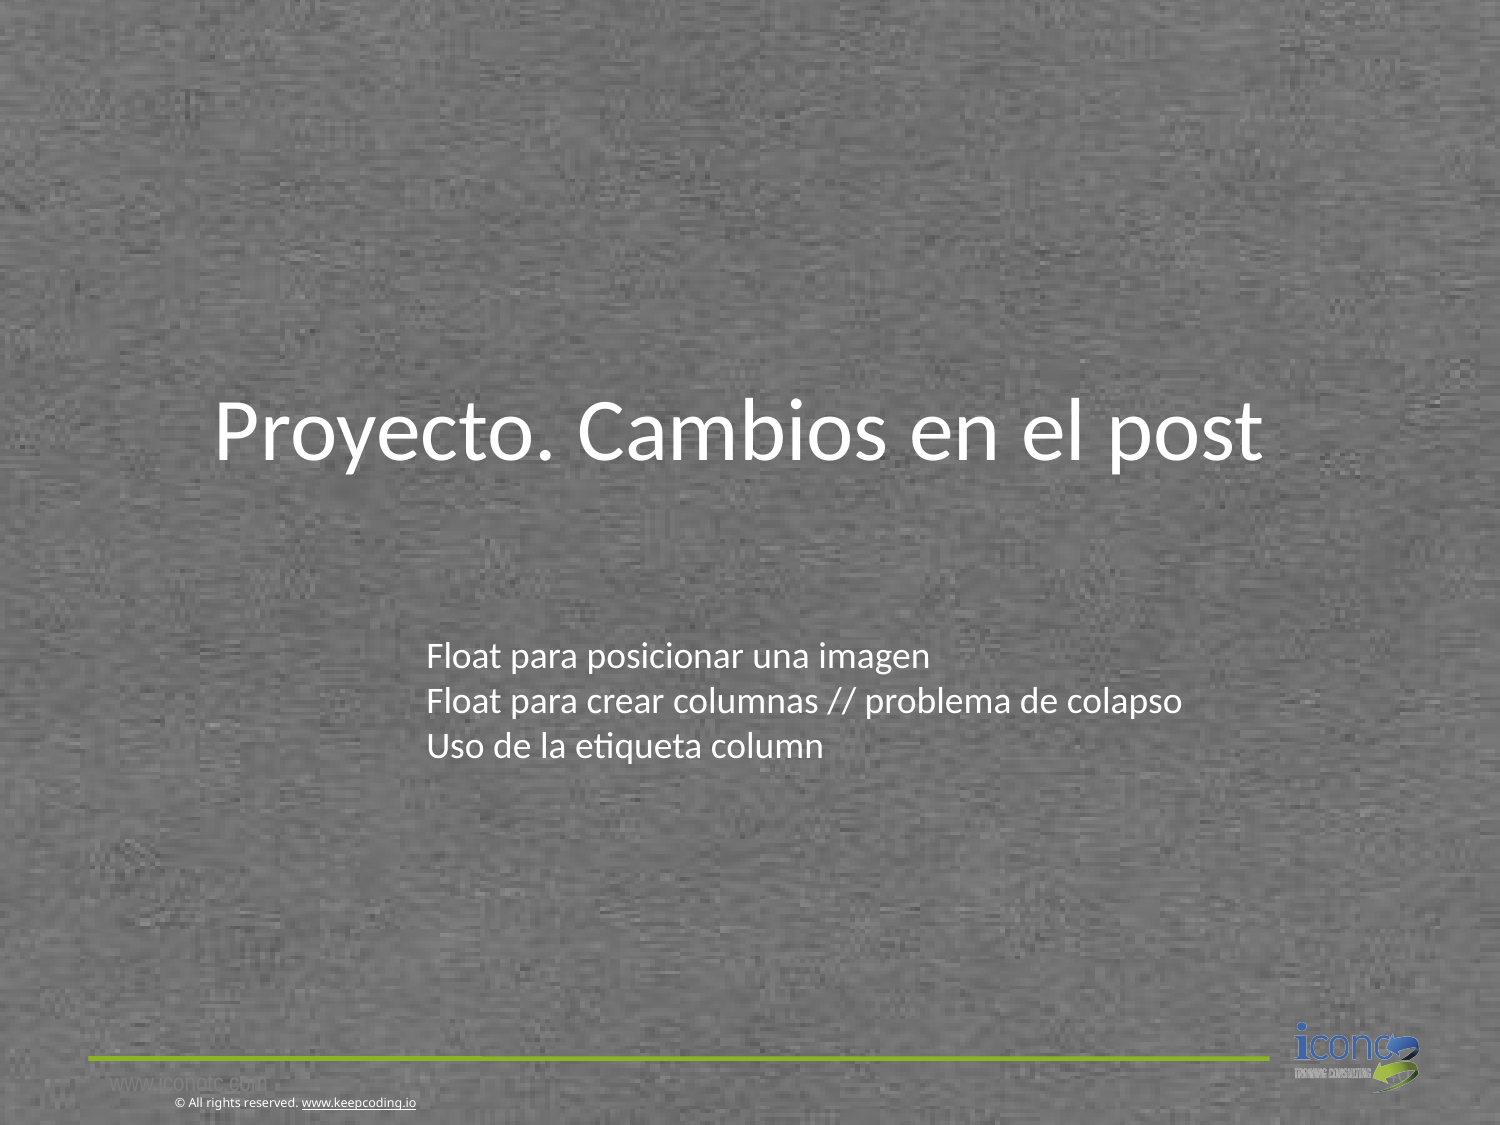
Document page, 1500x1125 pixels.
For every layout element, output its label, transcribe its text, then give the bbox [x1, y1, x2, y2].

text_box Float para posicionar una imagen Float para crear columnas // problema de colapso Uso de la etiqueta column [411, 616, 1327, 831]
title Proyecto. Cambios en el post [106, 282, 1393, 568]
picture [0, 0, 1500, 1125]
